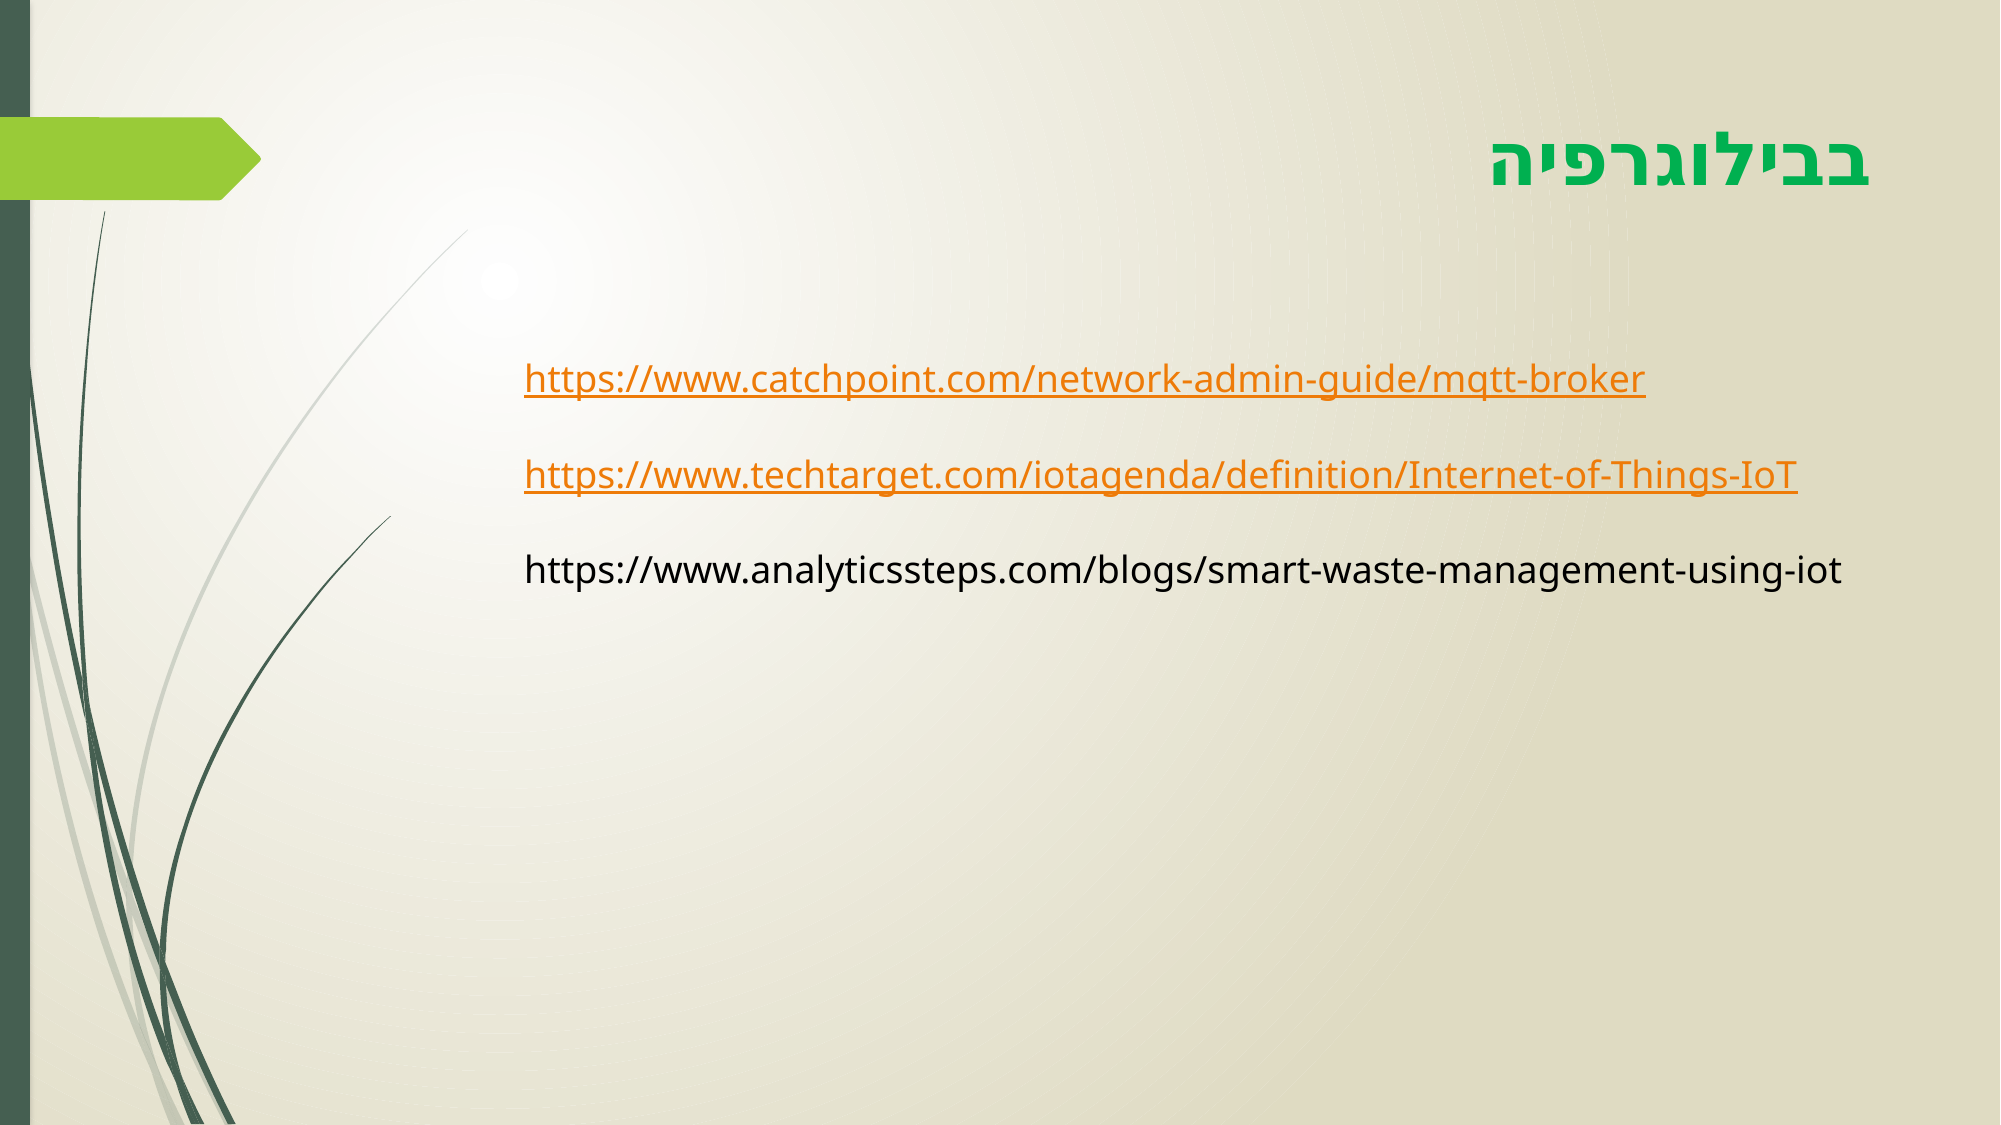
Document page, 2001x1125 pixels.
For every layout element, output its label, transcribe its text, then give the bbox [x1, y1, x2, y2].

text_box https://www.catchpoint.com/network-admin-guide/mqtt-broker https://www.techtarget.com/iotagenda/definition/Internet-of-Things-IoT https://www.analyticssteps.com/blogs/smart-waste-management-using-iot [509, 347, 1858, 644]
title בבילוגרפיה [425, 102, 1888, 313]
